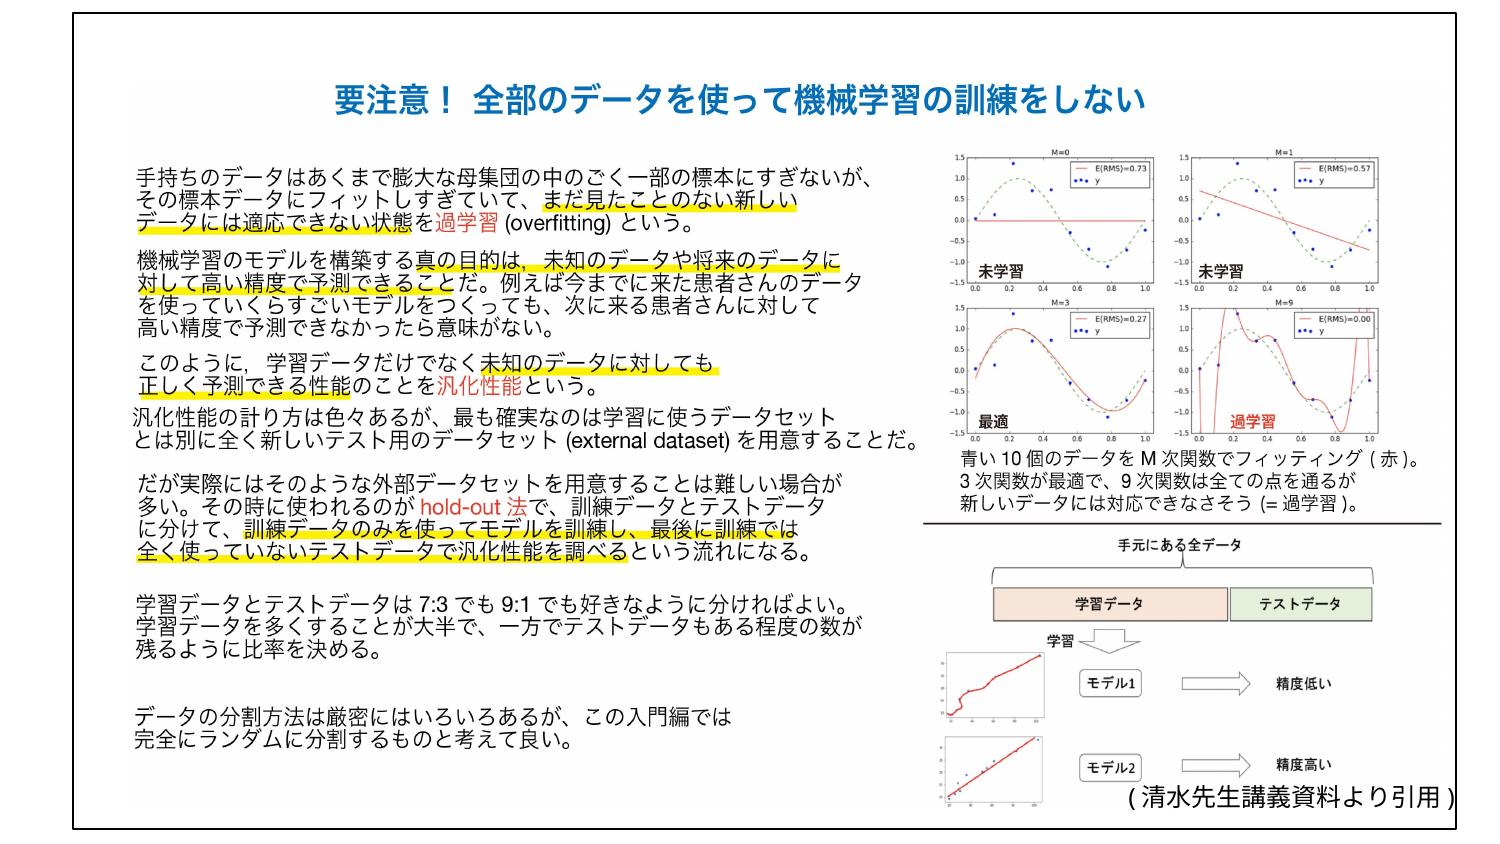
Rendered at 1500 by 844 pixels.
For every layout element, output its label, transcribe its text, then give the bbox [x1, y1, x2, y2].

text_box (清水先生講義資料より引用) [1457, 773, 1463, 820]
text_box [71, 11, 1457, 830]
